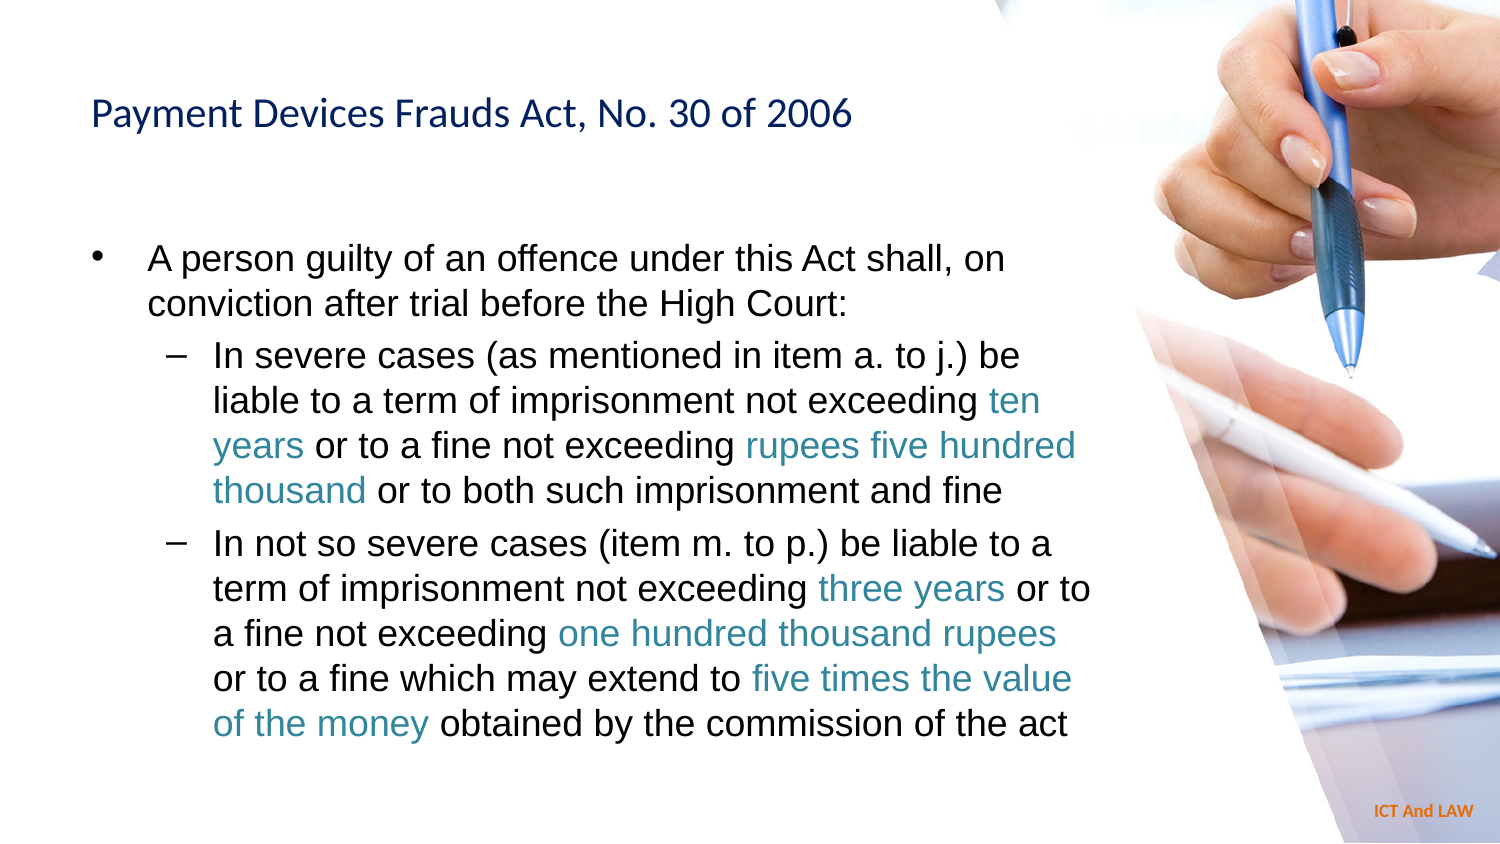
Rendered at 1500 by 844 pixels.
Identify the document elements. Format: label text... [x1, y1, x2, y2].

text_box ICT And LAW [1359, 782, 1500, 837]
list A person guilty of an offence under this Act shall, on conviction after trial before the High Court: In severe cases (as mentioned in item a. to j.) be liable to a term of imprisonment not exceeding ten years or to a fine not exceeding rupees five hundred thousand or to both such imprisonment and fine In not so severe cases (item m. to p.) be liable to a term of imprisonment not exceeding three years or to a fine not exceeding one hundred thousand rupees or to a fine which may extend to five times the value of the money obtained by the commission of the act [75, 226, 1107, 778]
title Payment Devices Frauds Act, No. 30 of 2006 [75, 76, 1328, 196]
picture [0, 0, 1500, 844]
